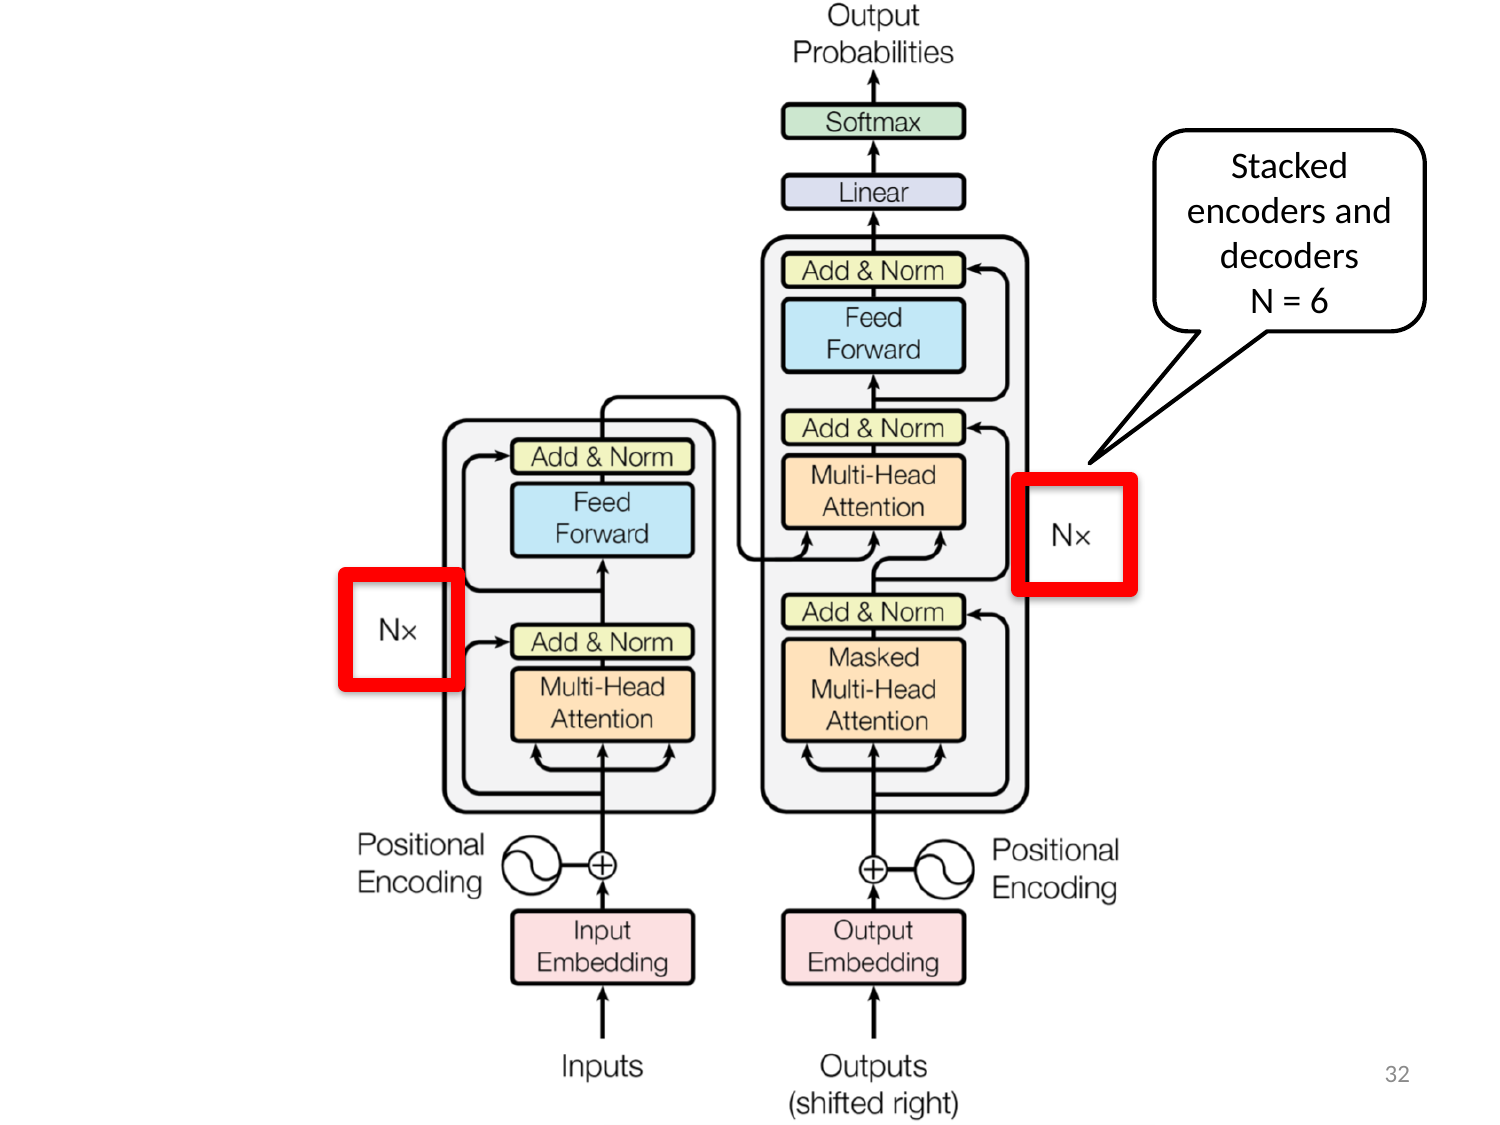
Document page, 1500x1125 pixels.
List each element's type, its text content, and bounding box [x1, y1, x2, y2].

picture [345, 0, 1155, 1125]
slide_number 32 [1161, 1042, 1425, 1103]
text_box Stacked encoders and decoders N = 6 [1161, 128, 1427, 413]
